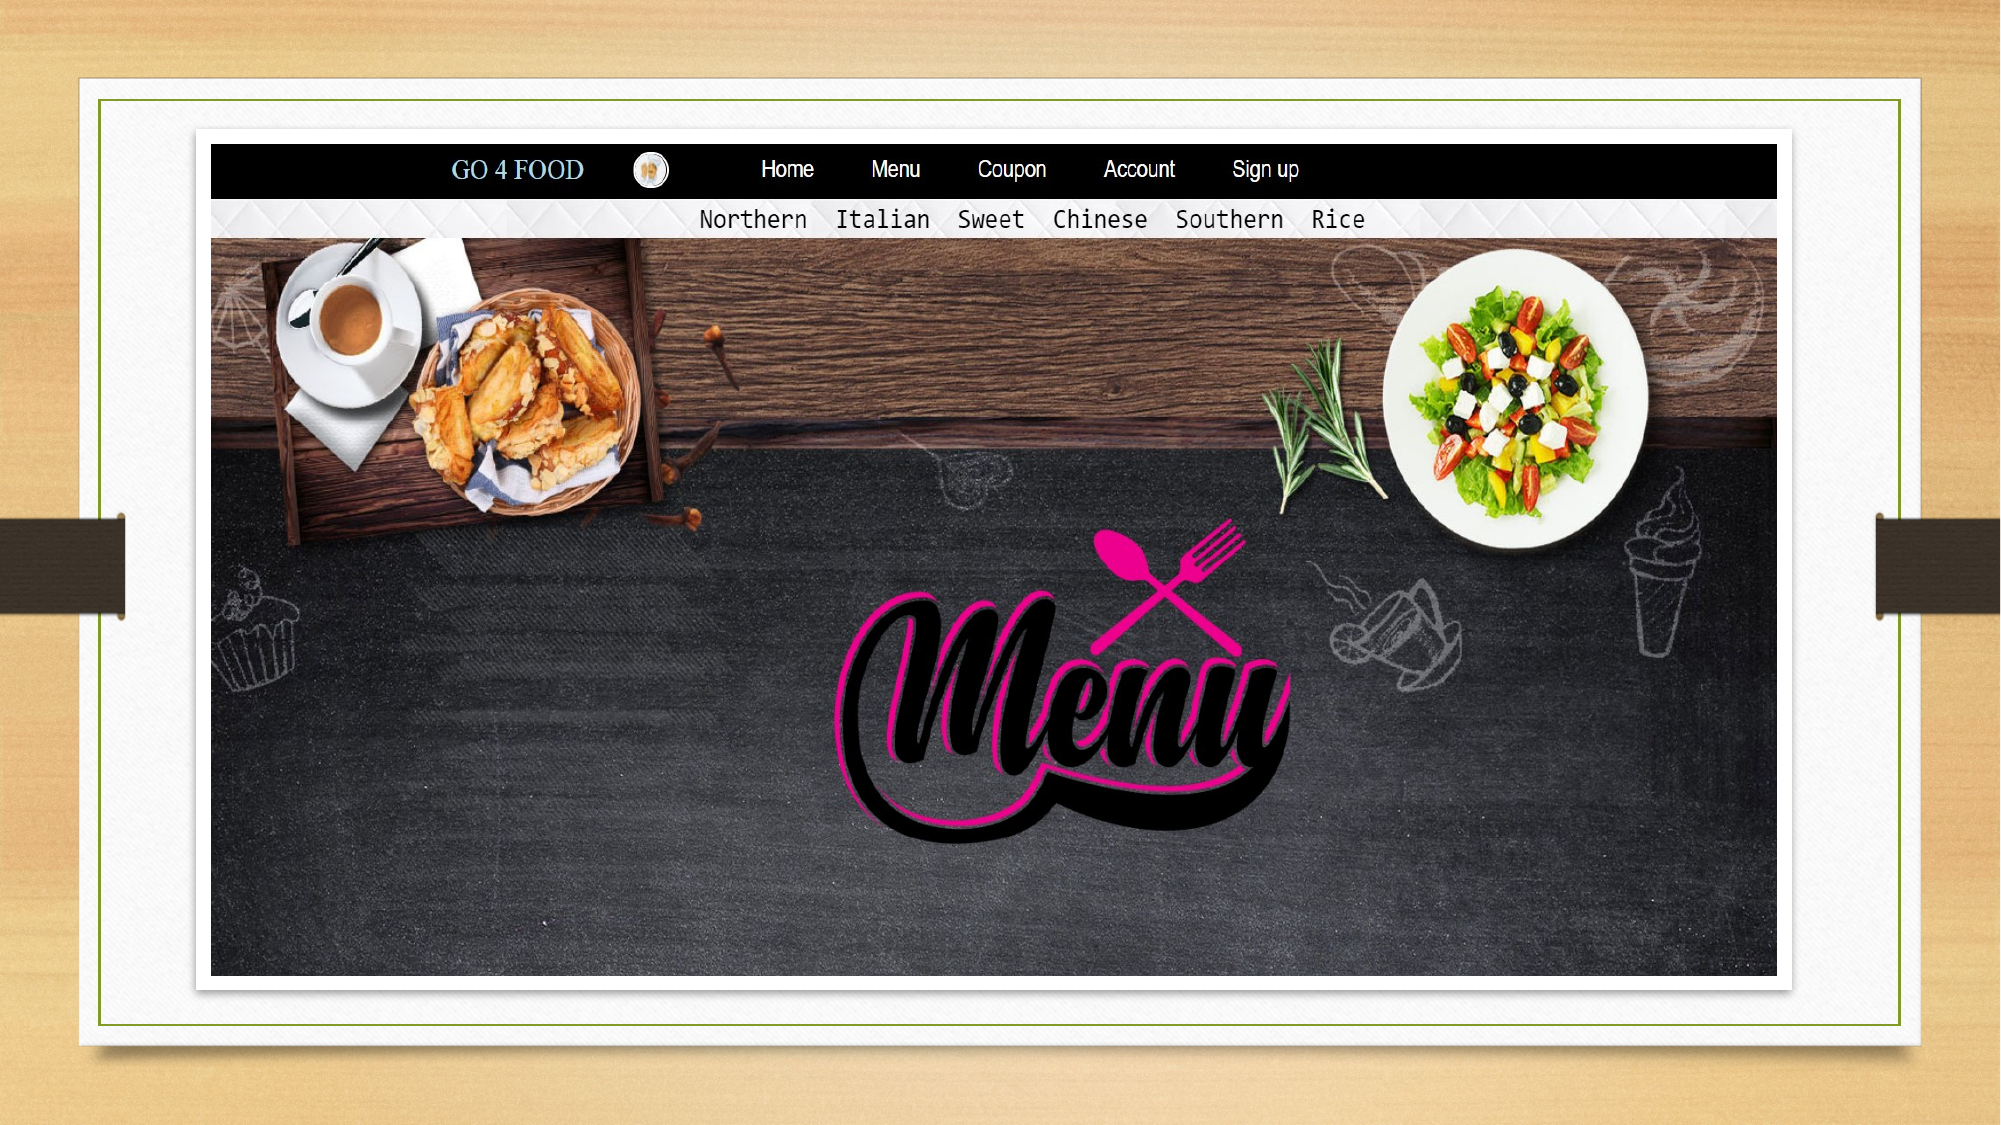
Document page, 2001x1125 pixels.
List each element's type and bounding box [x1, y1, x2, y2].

picture [0, 0, 2001, 1125]
list [210, 143, 1778, 976]
